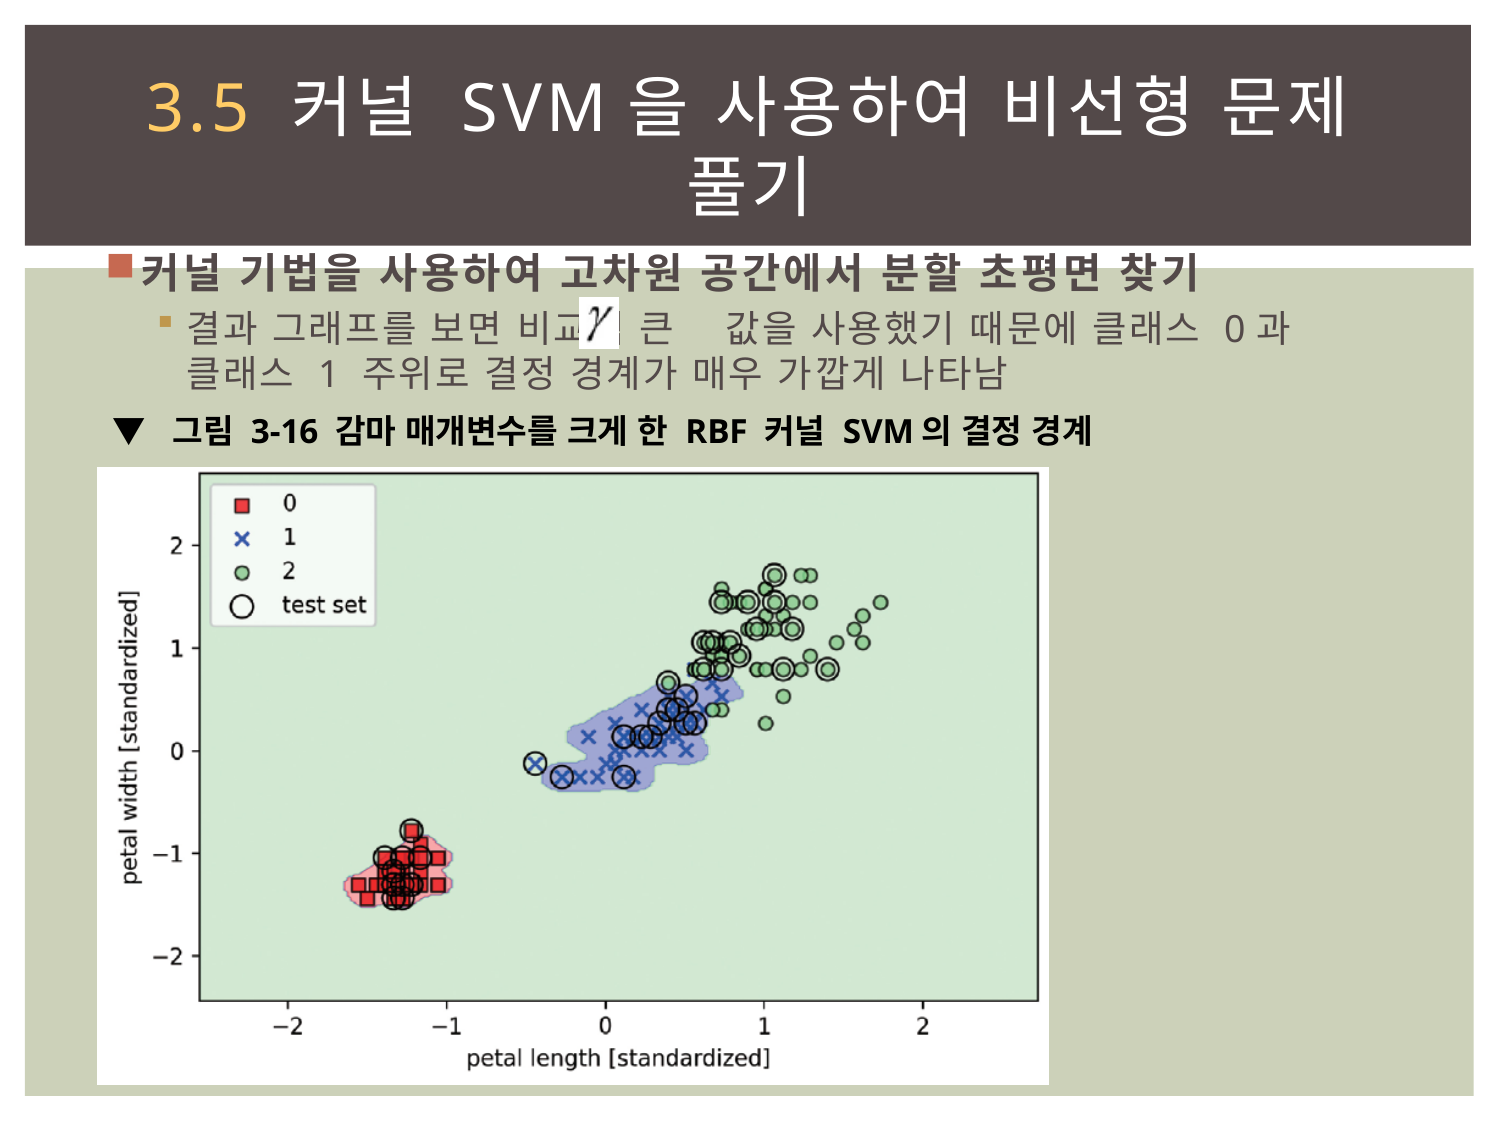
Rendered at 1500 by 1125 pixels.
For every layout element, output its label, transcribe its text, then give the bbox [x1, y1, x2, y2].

picture [579, 297, 619, 349]
list 커널 기법을 사용하여 고차원 공간에서 분할 초평면 찾기 결과 그래프를 보면 비교적 큰 값을 사용했기 때문에 클래스 0과 클래스 1 주위로 결정 경계가 매우 가깝게 나타남 [81, 239, 1412, 1054]
picture [97, 467, 1049, 1085]
title 3.5 커널 SVM을 사용하여 비선형 문제 풀기 [62, 58, 1438, 232]
text_box ▼ 그림 3-16 감마 매개변수를 크게 한 RBF 커널 SVM의 결정 경계 [97, 402, 1424, 468]
